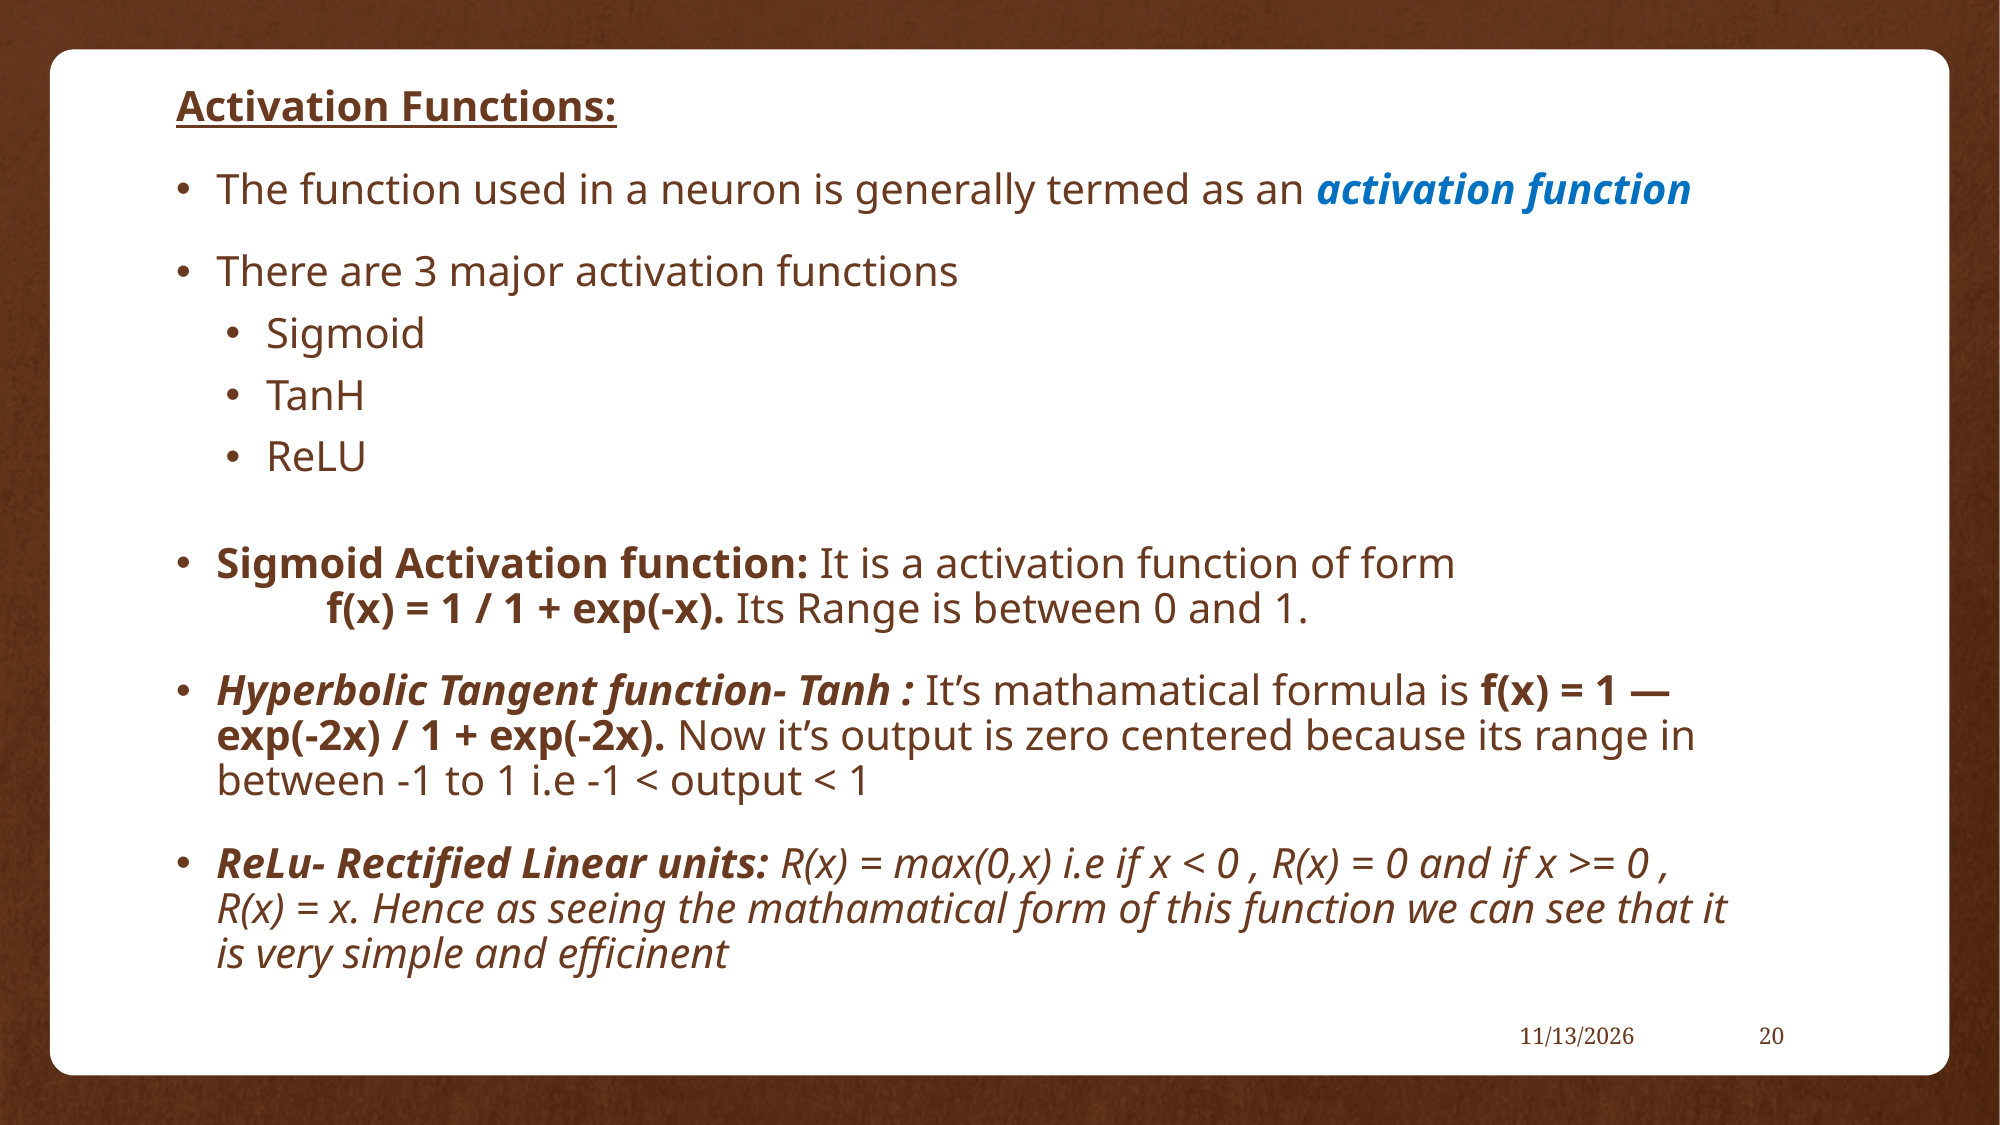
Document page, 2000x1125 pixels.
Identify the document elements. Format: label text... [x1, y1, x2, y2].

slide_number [1449, 1012, 1650, 1063]
slide_number 20 [1682, 1012, 1800, 1063]
list Activation Functions: The function used in a neuron is generally termed as an activation function There are 3 major activation functions Sigmoid TanH ReLU Sigmoid Activation function: It is a activation function of form f(x) = 1 / 1 + exp(-x). Its Range is between 0 and 1. Hyperbolic Tangent function- Tanh : It’s mathamatical formula is f(x) = 1 — exp(-2x) / 1 + exp(-2x). Now it’s output is zero centered because its range in between -1 to 1 i.e -1 < output < 1 ReLu- Rectified Linear units: R(x) = max(0,x) i.e if x < 0 , R(x) = 0 and if x >= 0 , R(x) = x. Hence as seeing the mathamatical form of this function we can see that it is very simple and efficinent [161, 78, 1761, 1035]
